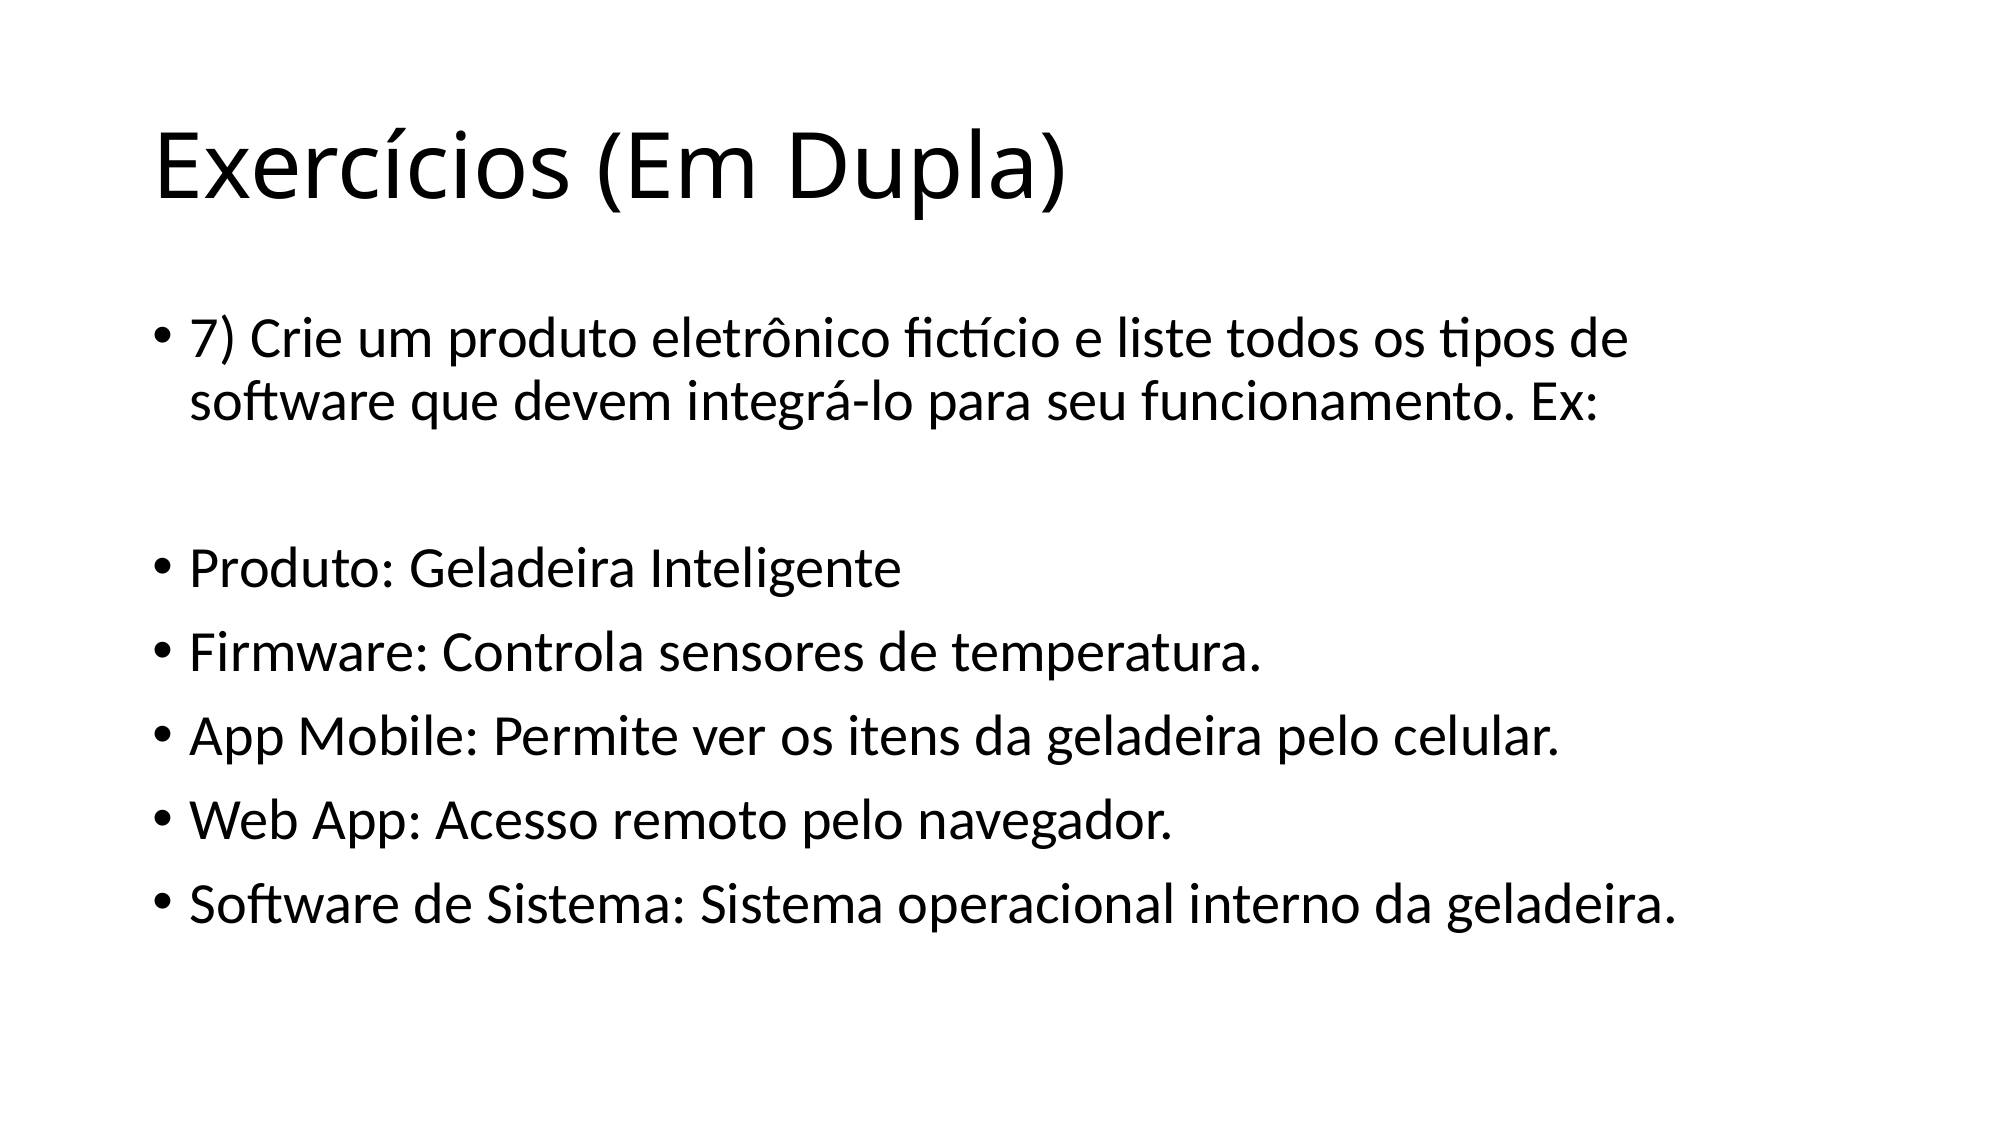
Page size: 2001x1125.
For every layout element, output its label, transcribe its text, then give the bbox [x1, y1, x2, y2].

title Exercícios (Em Dupla) [137, 59, 1863, 278]
list 7) Crie um produto eletrônico fictício e liste todos os tipos de software que devem integrá-lo para seu funcionamento. Ex: Produto: Geladeira Inteligente Firmware: Controla sensores de temperatura. App Mobile: Permite ver os itens da geladeira pelo celular. Web App: Acesso remoto pelo navegador. Software de Sistema: Sistema operacional interno da geladeira. [137, 299, 1863, 1014]
